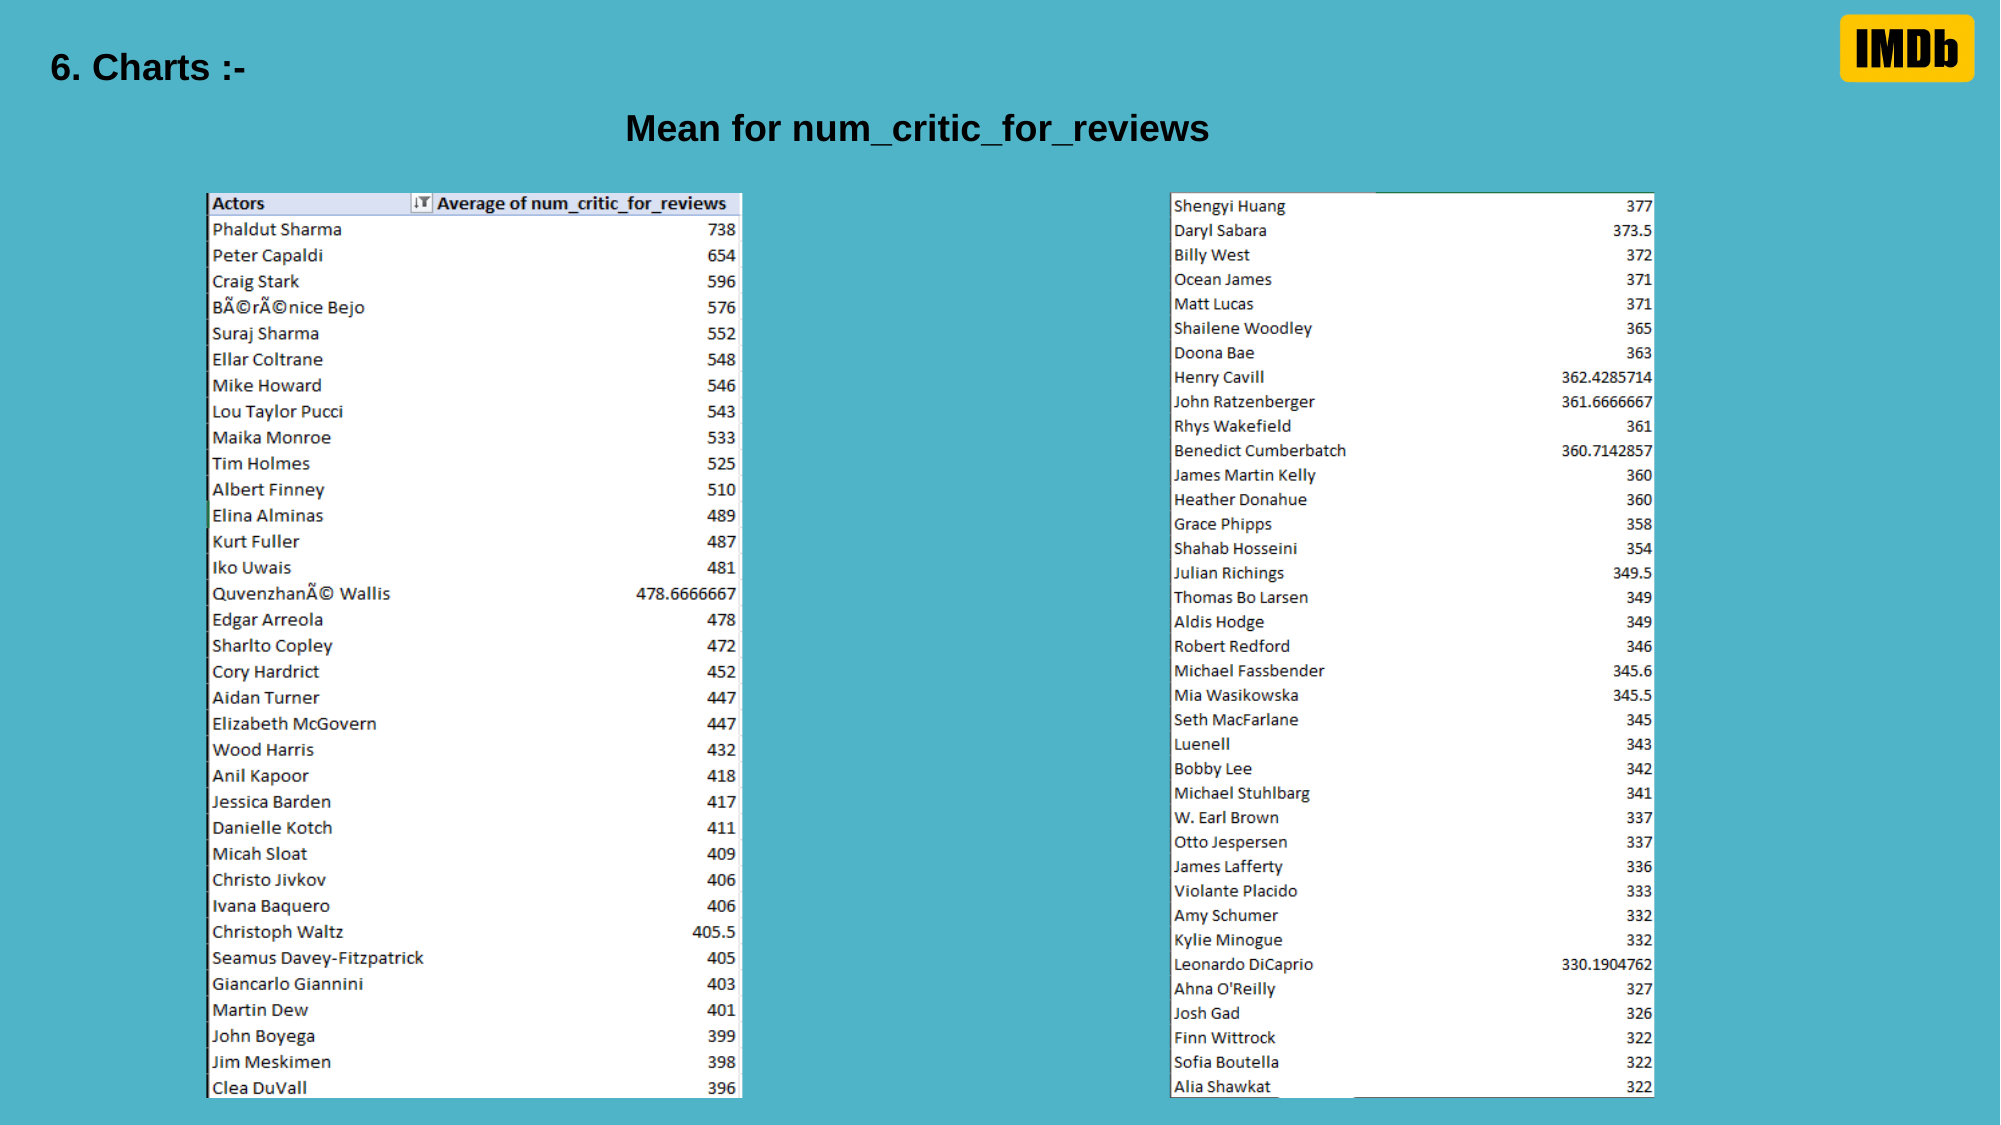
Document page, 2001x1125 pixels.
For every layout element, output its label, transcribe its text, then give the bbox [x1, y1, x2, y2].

picture [206, 192, 743, 1098]
picture [1169, 192, 1655, 1098]
picture [1827, 0, 1989, 99]
text_box 6. Charts :- [35, 35, 605, 96]
text_box Mean for num_critic_for_reviews [350, 96, 1486, 156]
